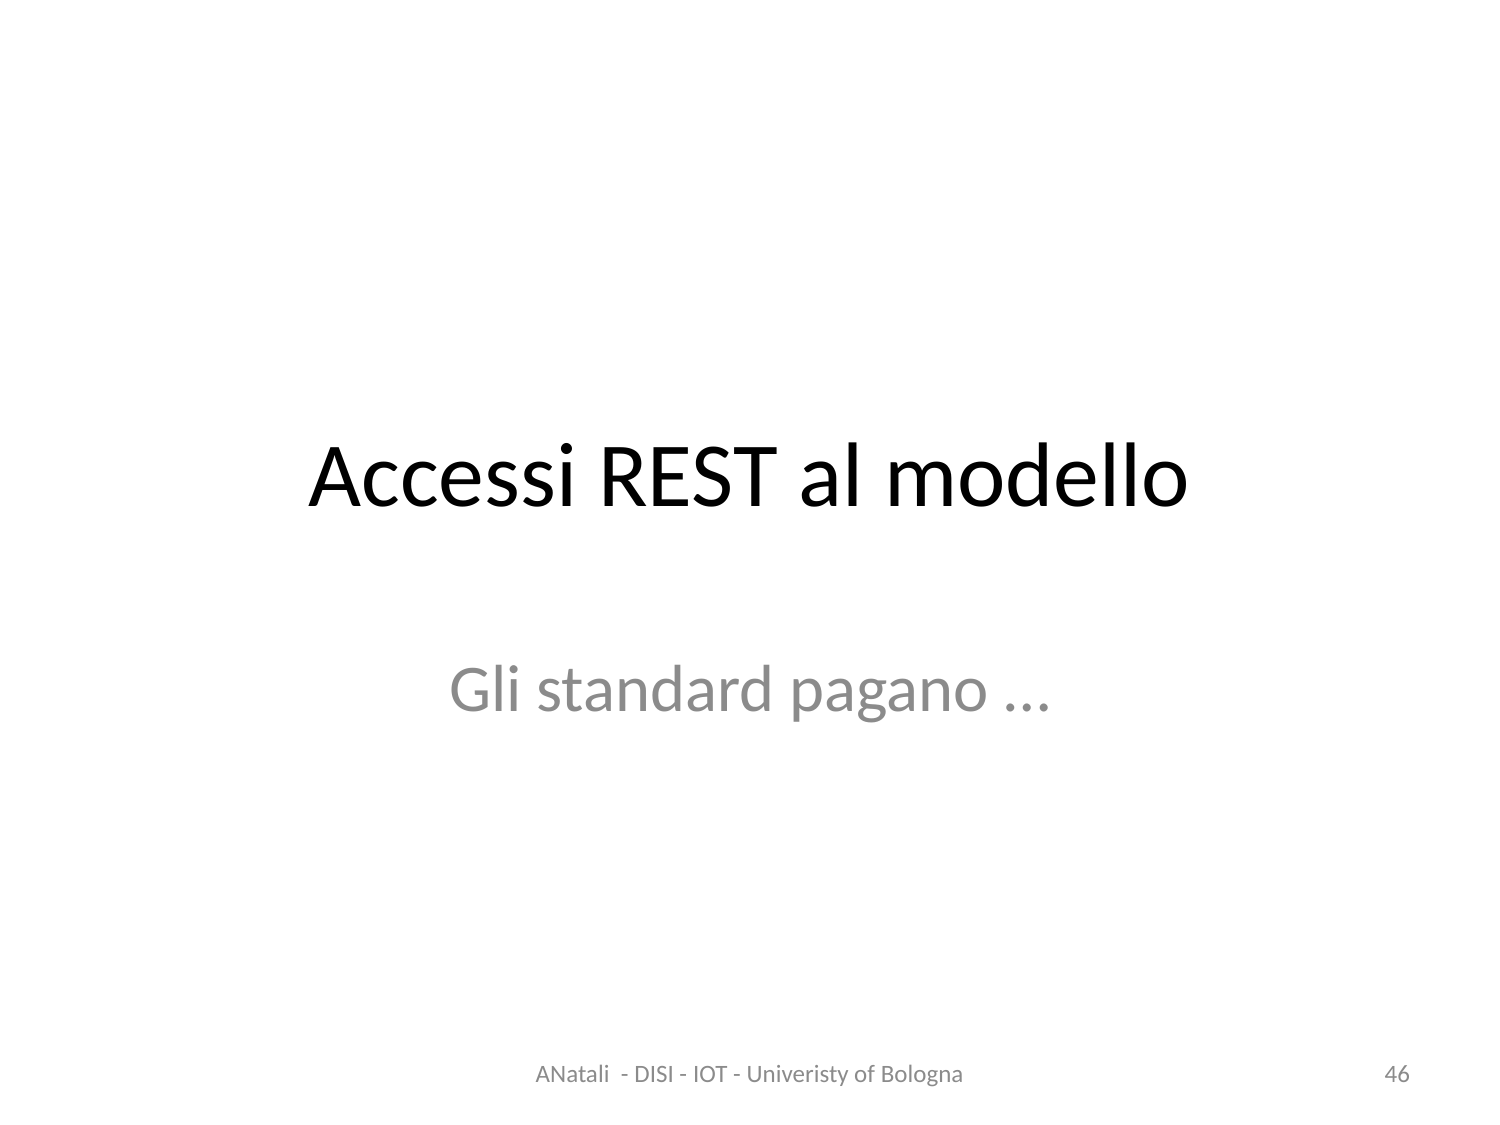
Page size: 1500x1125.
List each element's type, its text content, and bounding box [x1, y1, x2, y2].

subtitle Gli standard pagano … [225, 637, 1275, 925]
footer ANatali - DISI - IOT - Univeristy of Bologna [512, 1042, 988, 1103]
title Accessi REST al modello [112, 349, 1388, 591]
slide_number 46 [1074, 1042, 1425, 1103]
